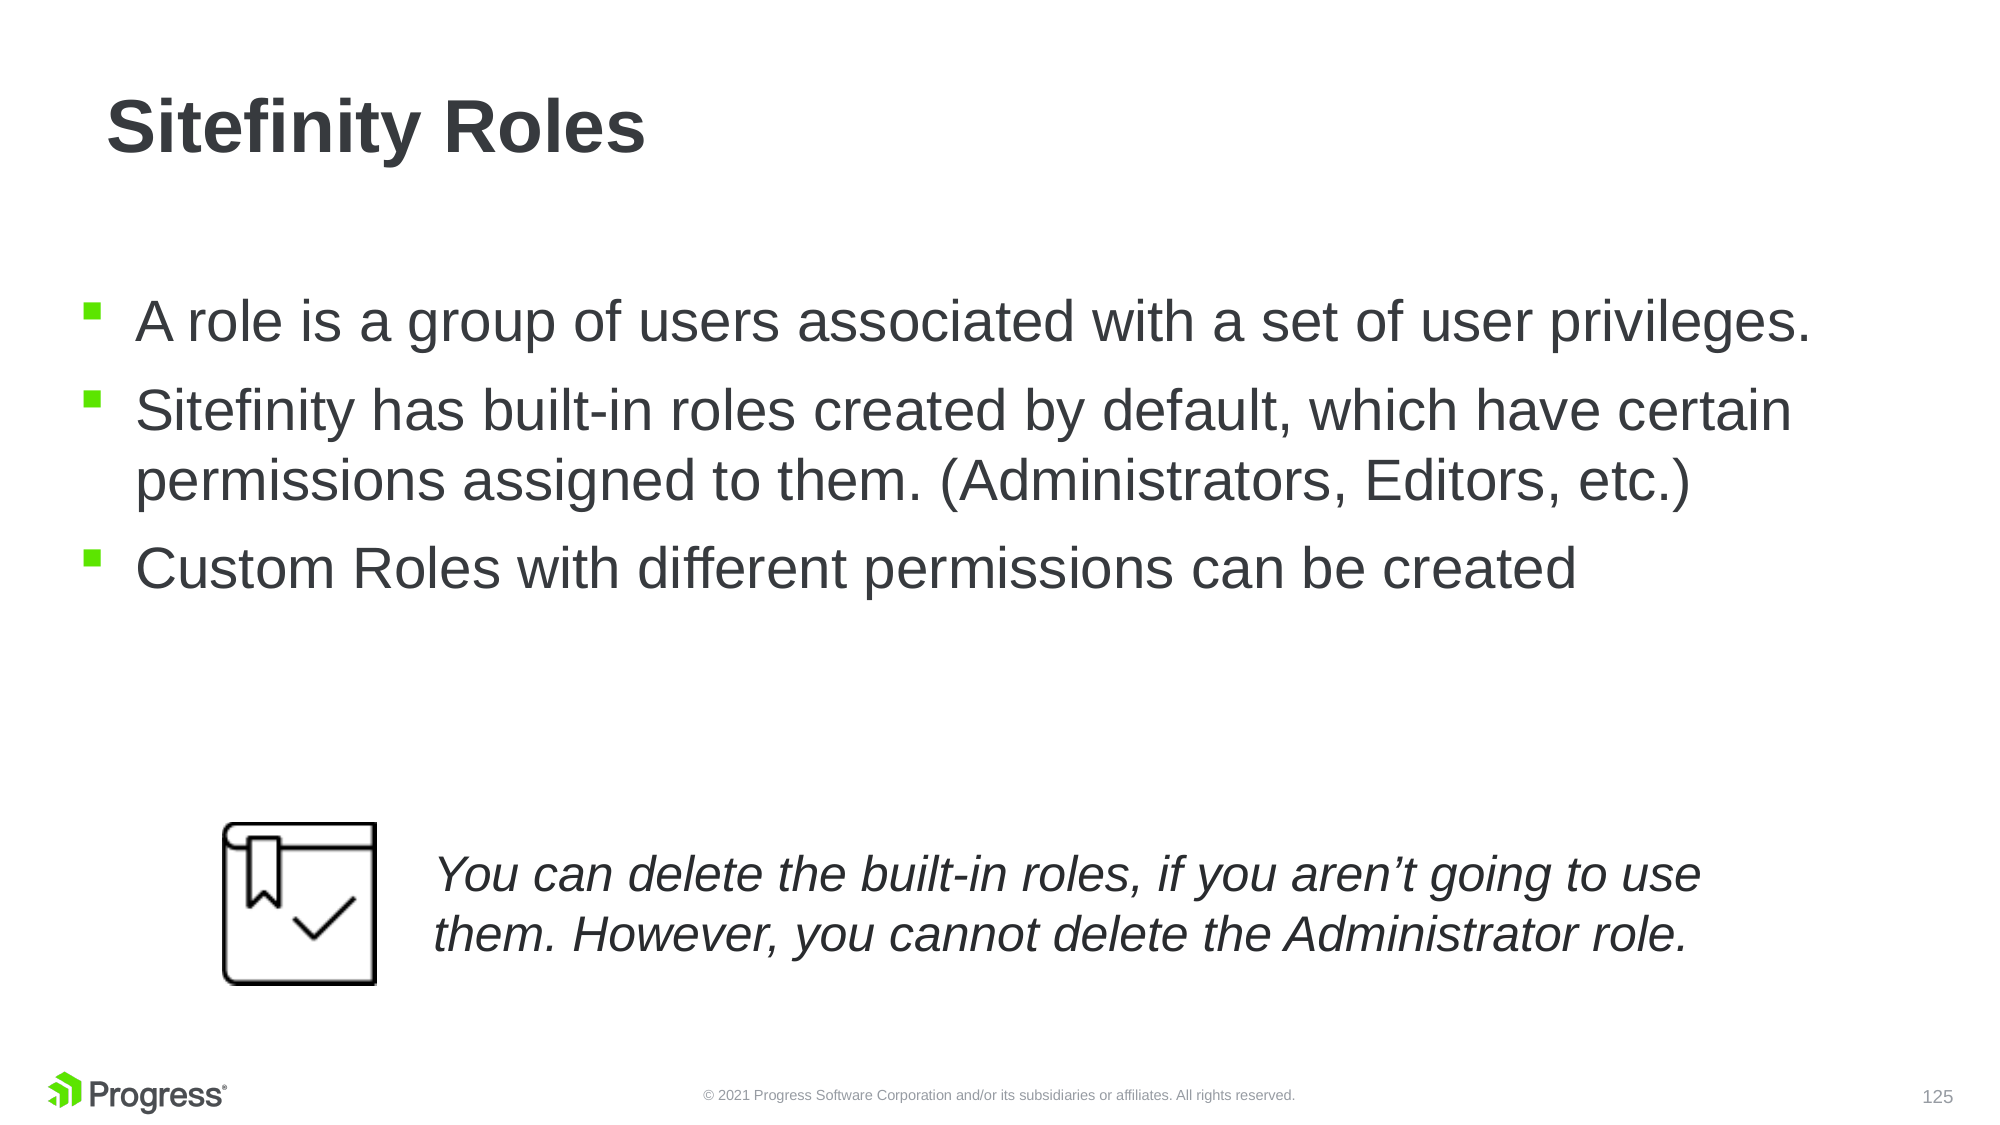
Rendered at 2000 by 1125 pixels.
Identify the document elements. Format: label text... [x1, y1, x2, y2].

title Sitefinity Roles [91, 80, 1888, 177]
text_box You can delete the built-in roles, if you aren’t going to use them. However, you cannot delete the Administrator role. [418, 833, 1749, 1023]
picture [222, 822, 377, 987]
list A role is a group of users associated with a set of user privileges. Sitefinity has built-in roles created by default, which have certain permissions assigned to them. (Administrators, Editors, etc.) Custom Roles with different permissions can be created [63, 196, 1888, 1046]
